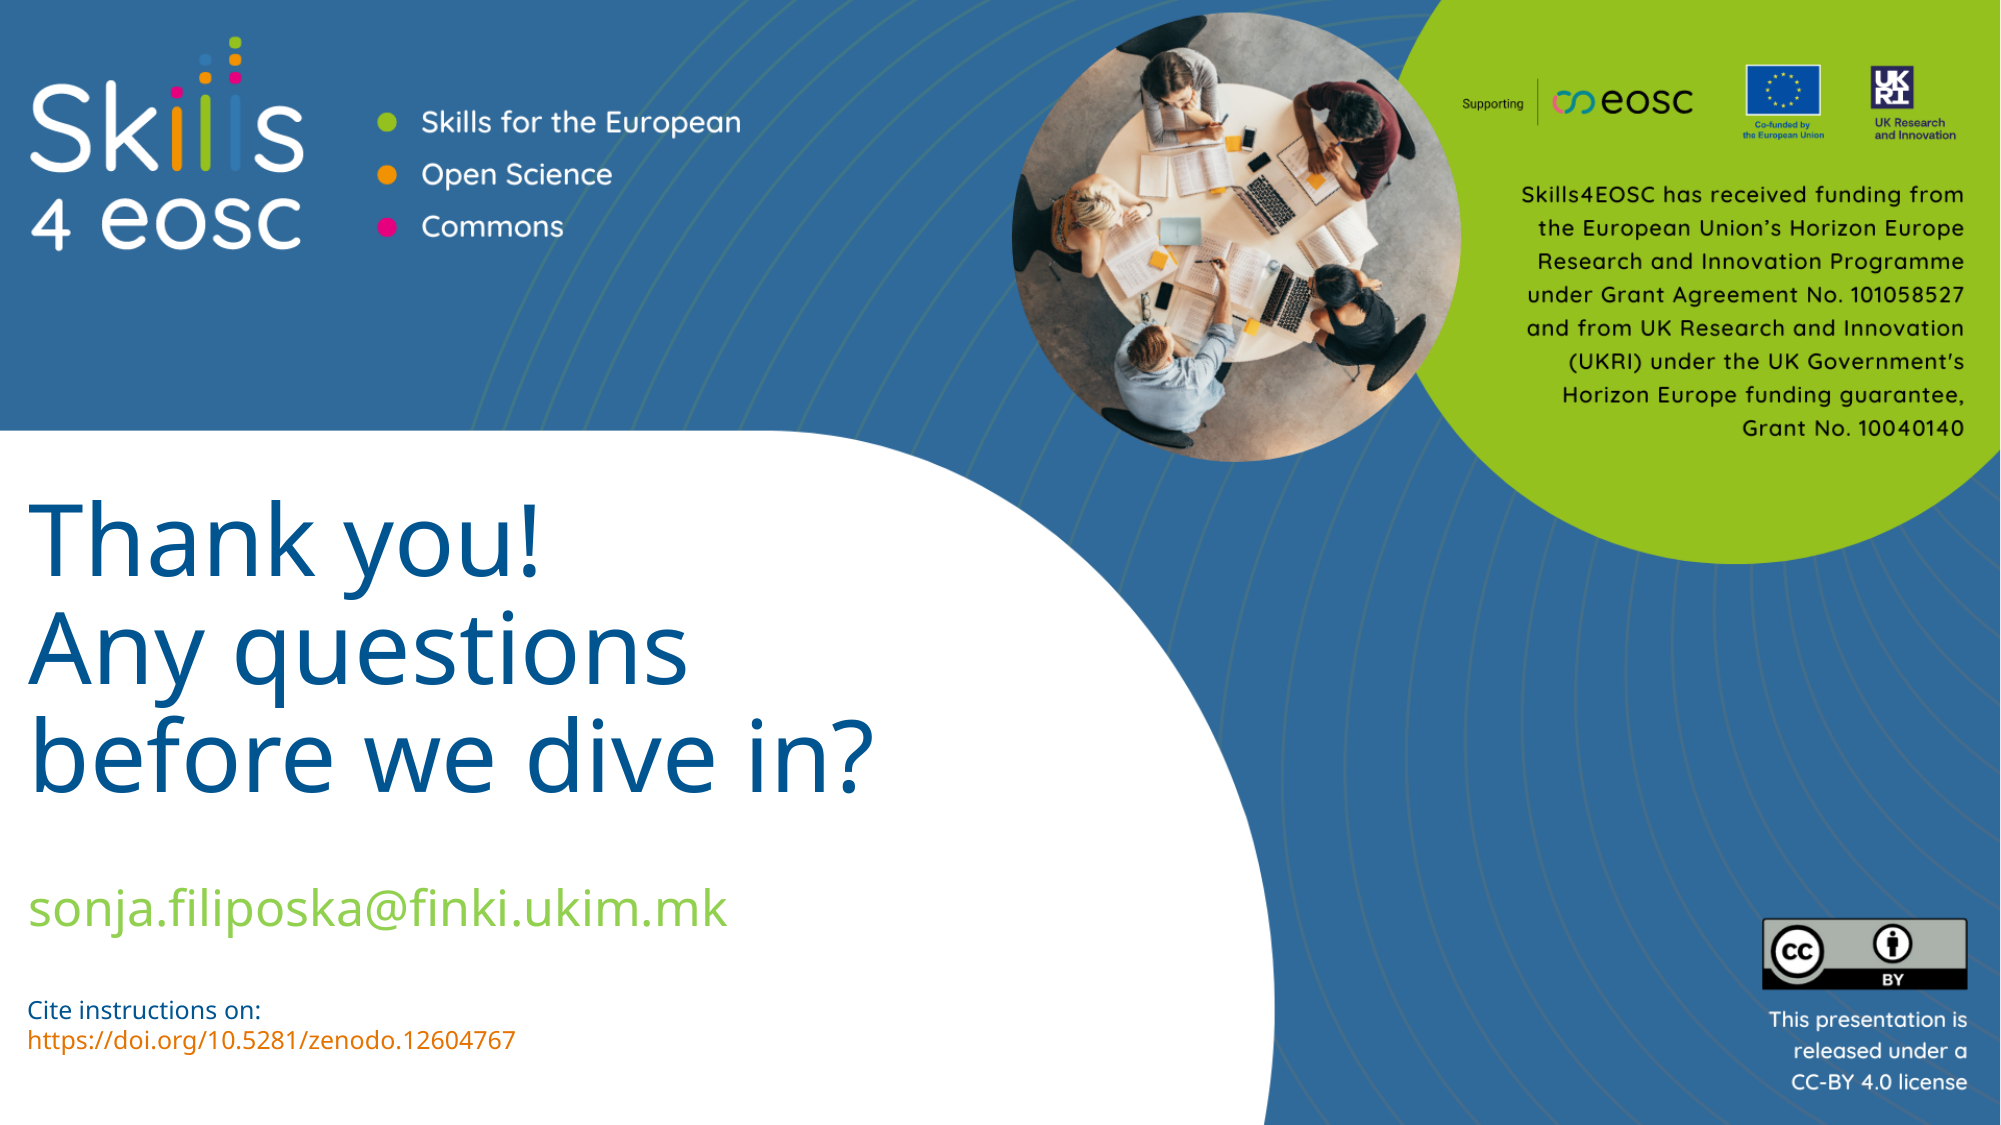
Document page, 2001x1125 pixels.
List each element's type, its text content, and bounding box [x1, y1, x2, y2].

title Thank you! Any questions before we dive in? [13, 482, 1024, 776]
text_box Cite instructions on: https://doi.org/10.5281/zenodo.12604767 [12, 987, 1125, 1062]
list sonja.filiposka@finki.ukim.mk [13, 795, 1024, 987]
picture [0, 0, 2001, 1125]
